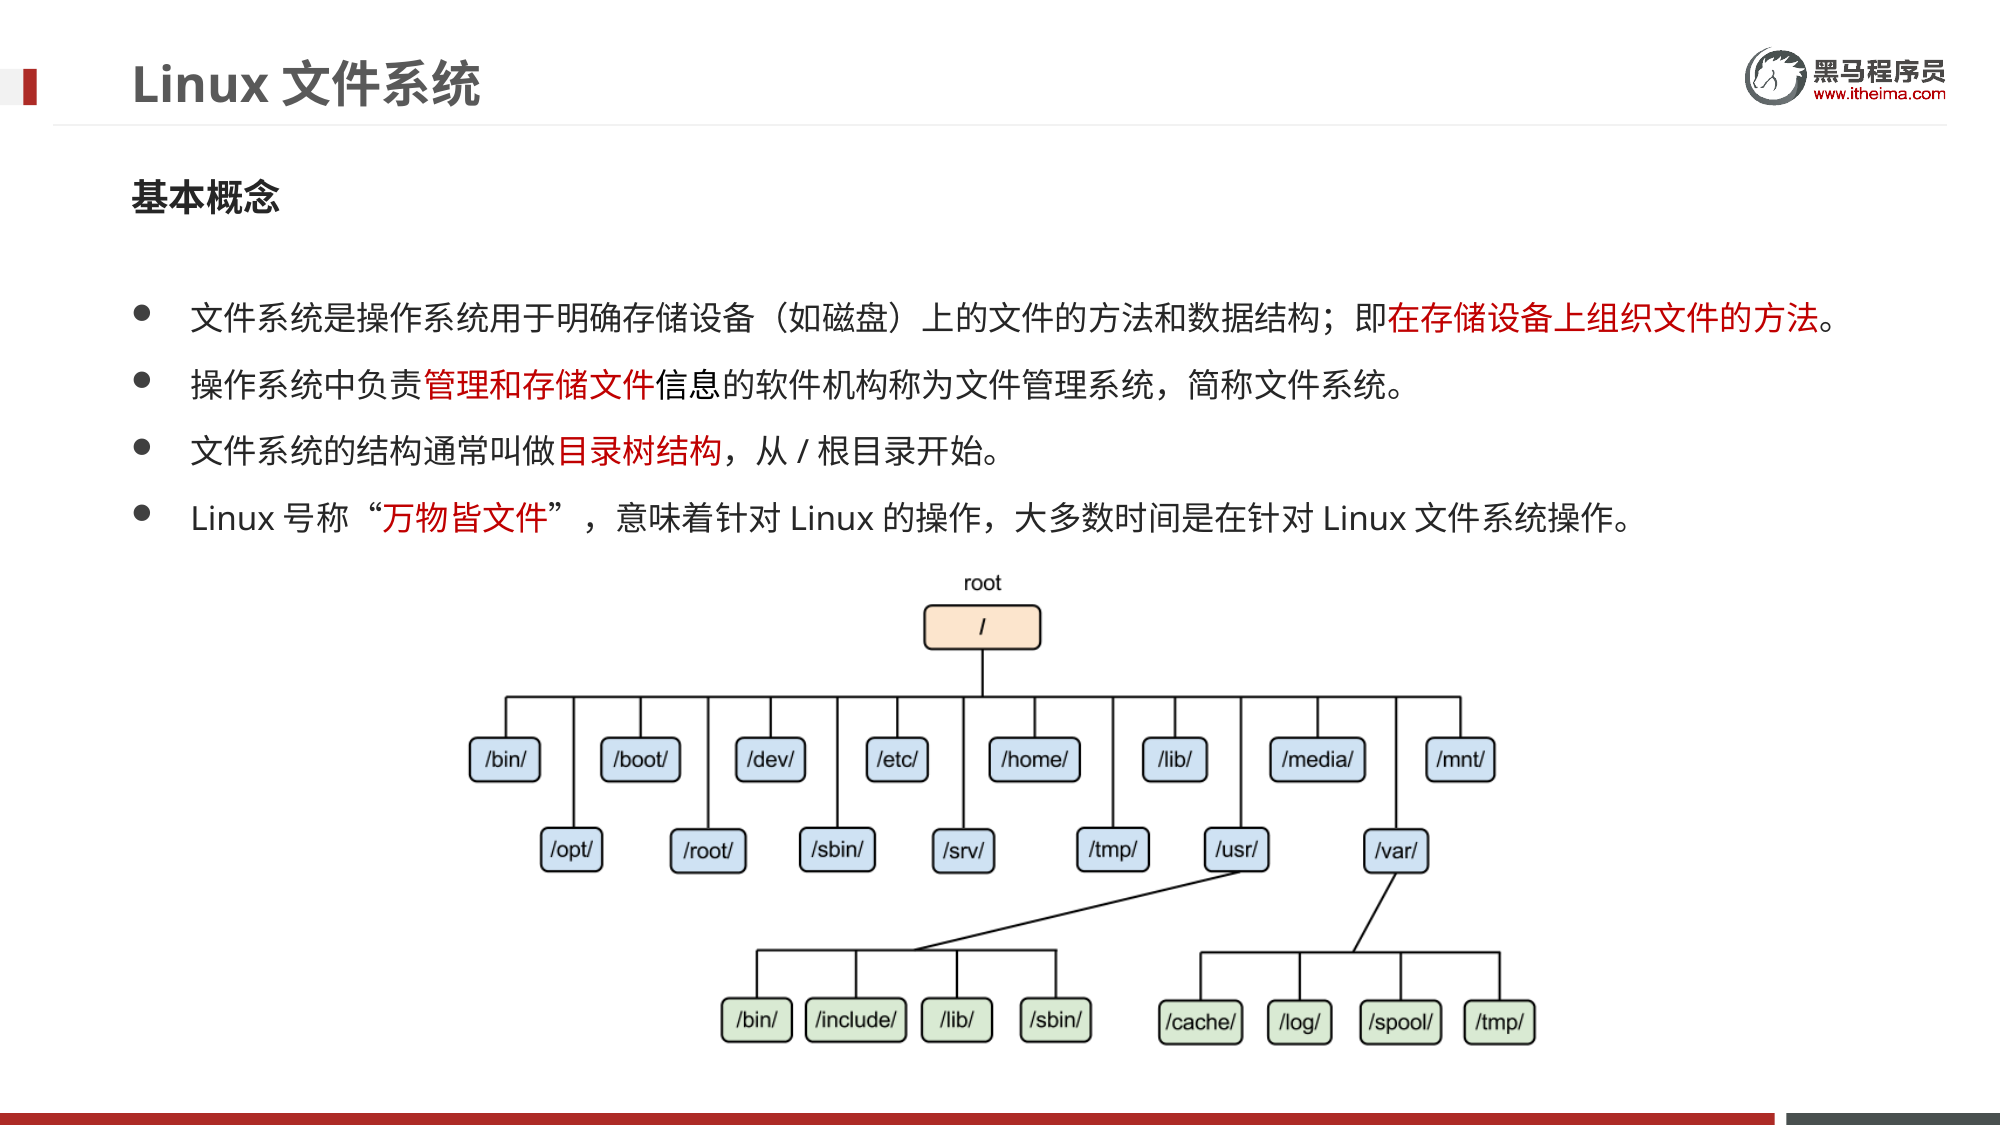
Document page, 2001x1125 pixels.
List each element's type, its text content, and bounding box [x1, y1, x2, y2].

title Linux文件系统 [116, 40, 1556, 125]
picture [1744, 46, 1946, 106]
list 文件系统是操作系统用于明确存储设备（如磁盘）上的文件的方法和数据结构；即在存储设备上组织文件的方法。 操作系统中负责管理和存储文件信息的软件机构称为文件管理系统，简称文件系统。 文件系统的结构通常叫做目录树结构，从/根目录开始。 Linux号称“万物皆文件”，意味着针对Linux的操作，大多数时间是在针对Linux文件系统操作。 [116, 270, 1880, 963]
list 基本概念 [116, 154, 1880, 239]
picture [442, 541, 1555, 1068]
